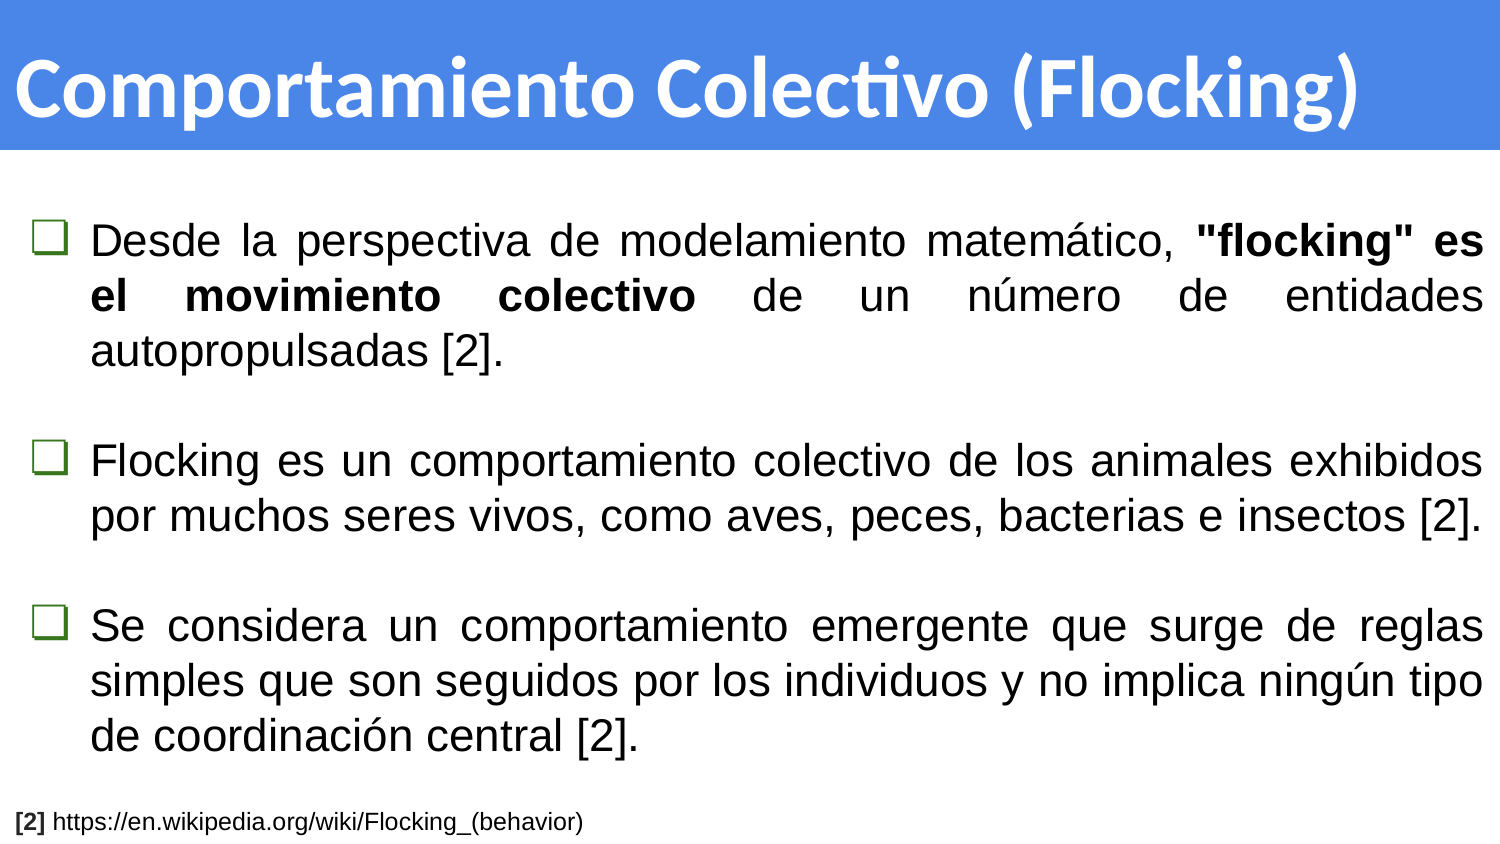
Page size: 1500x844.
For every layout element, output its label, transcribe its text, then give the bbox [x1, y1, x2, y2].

text_box [2] https://en.wikipedia.org/wiki/Flocking_(behavior) [0, 796, 1102, 844]
title Comportamiento Colectivo (Flocking) [0, 0, 1500, 150]
text_box Desde la perspectiva de modelamiento matemático, "flocking" es el movimiento colectivo de un número de entidades autopropulsadas [2]. Flocking es un comportamiento colectivo de los animales exhibidos por muchos seres vivos, como aves, peces, bacterias e insectos [2]. Se considera un comportamiento emergente que surge de reglas simples que son seguidos por los individuos y no implica ningún tipo de coordinación central [2]. [0, 359, 1500, 612]
